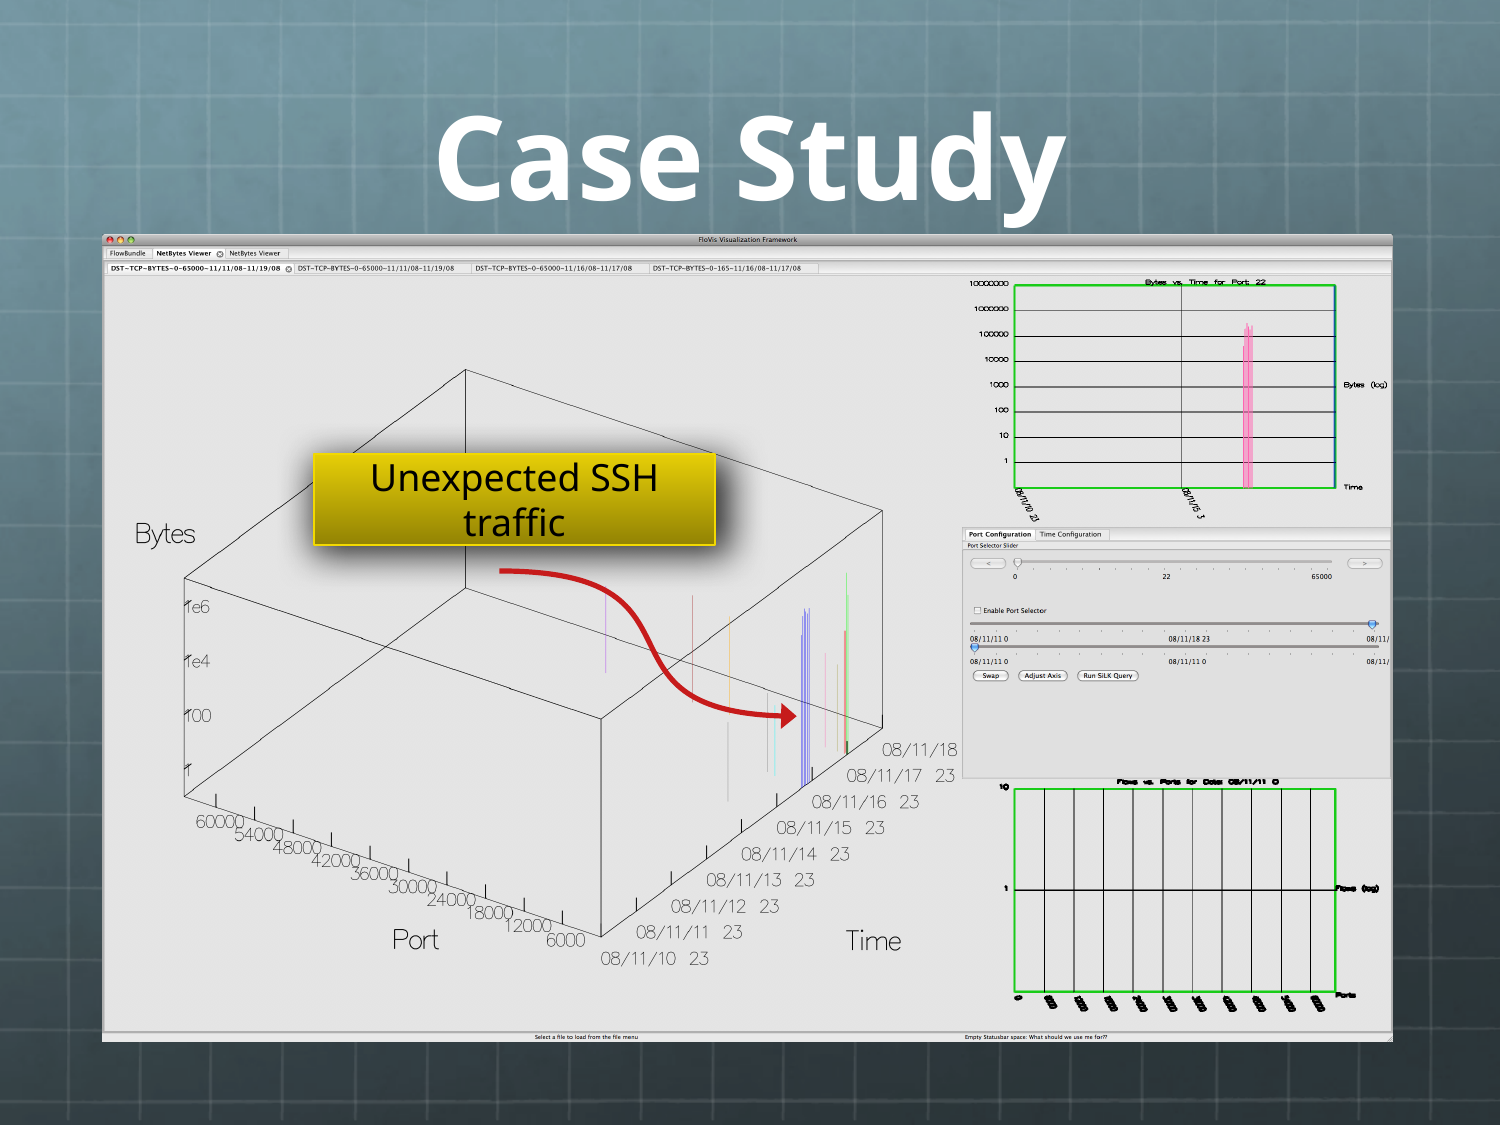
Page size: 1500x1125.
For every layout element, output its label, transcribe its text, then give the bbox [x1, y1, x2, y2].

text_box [498, 570, 798, 717]
title Case Study [127, 17, 1372, 211]
picture [0, 0, 1500, 1125]
